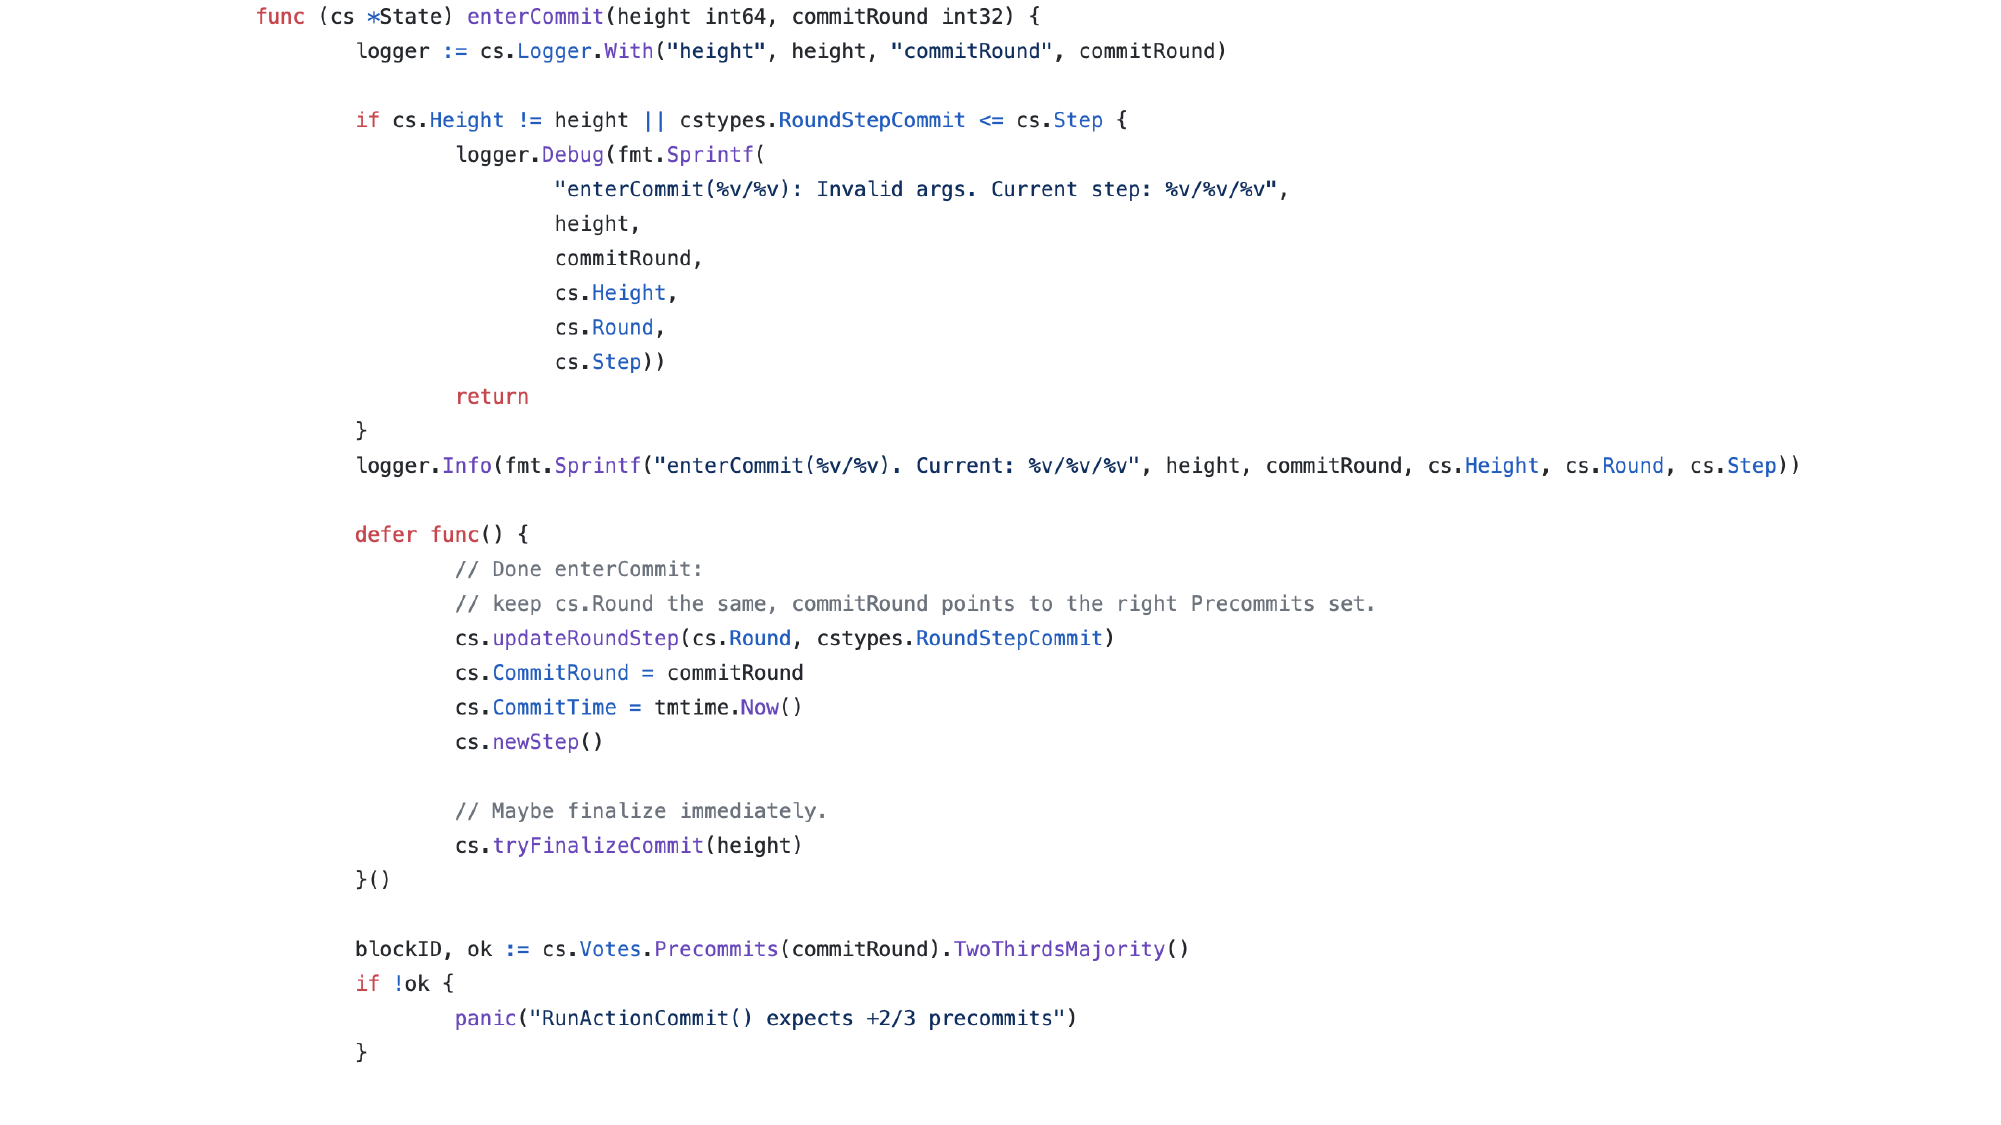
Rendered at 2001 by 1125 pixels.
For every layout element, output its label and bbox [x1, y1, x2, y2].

picture [248, 0, 1826, 1075]
